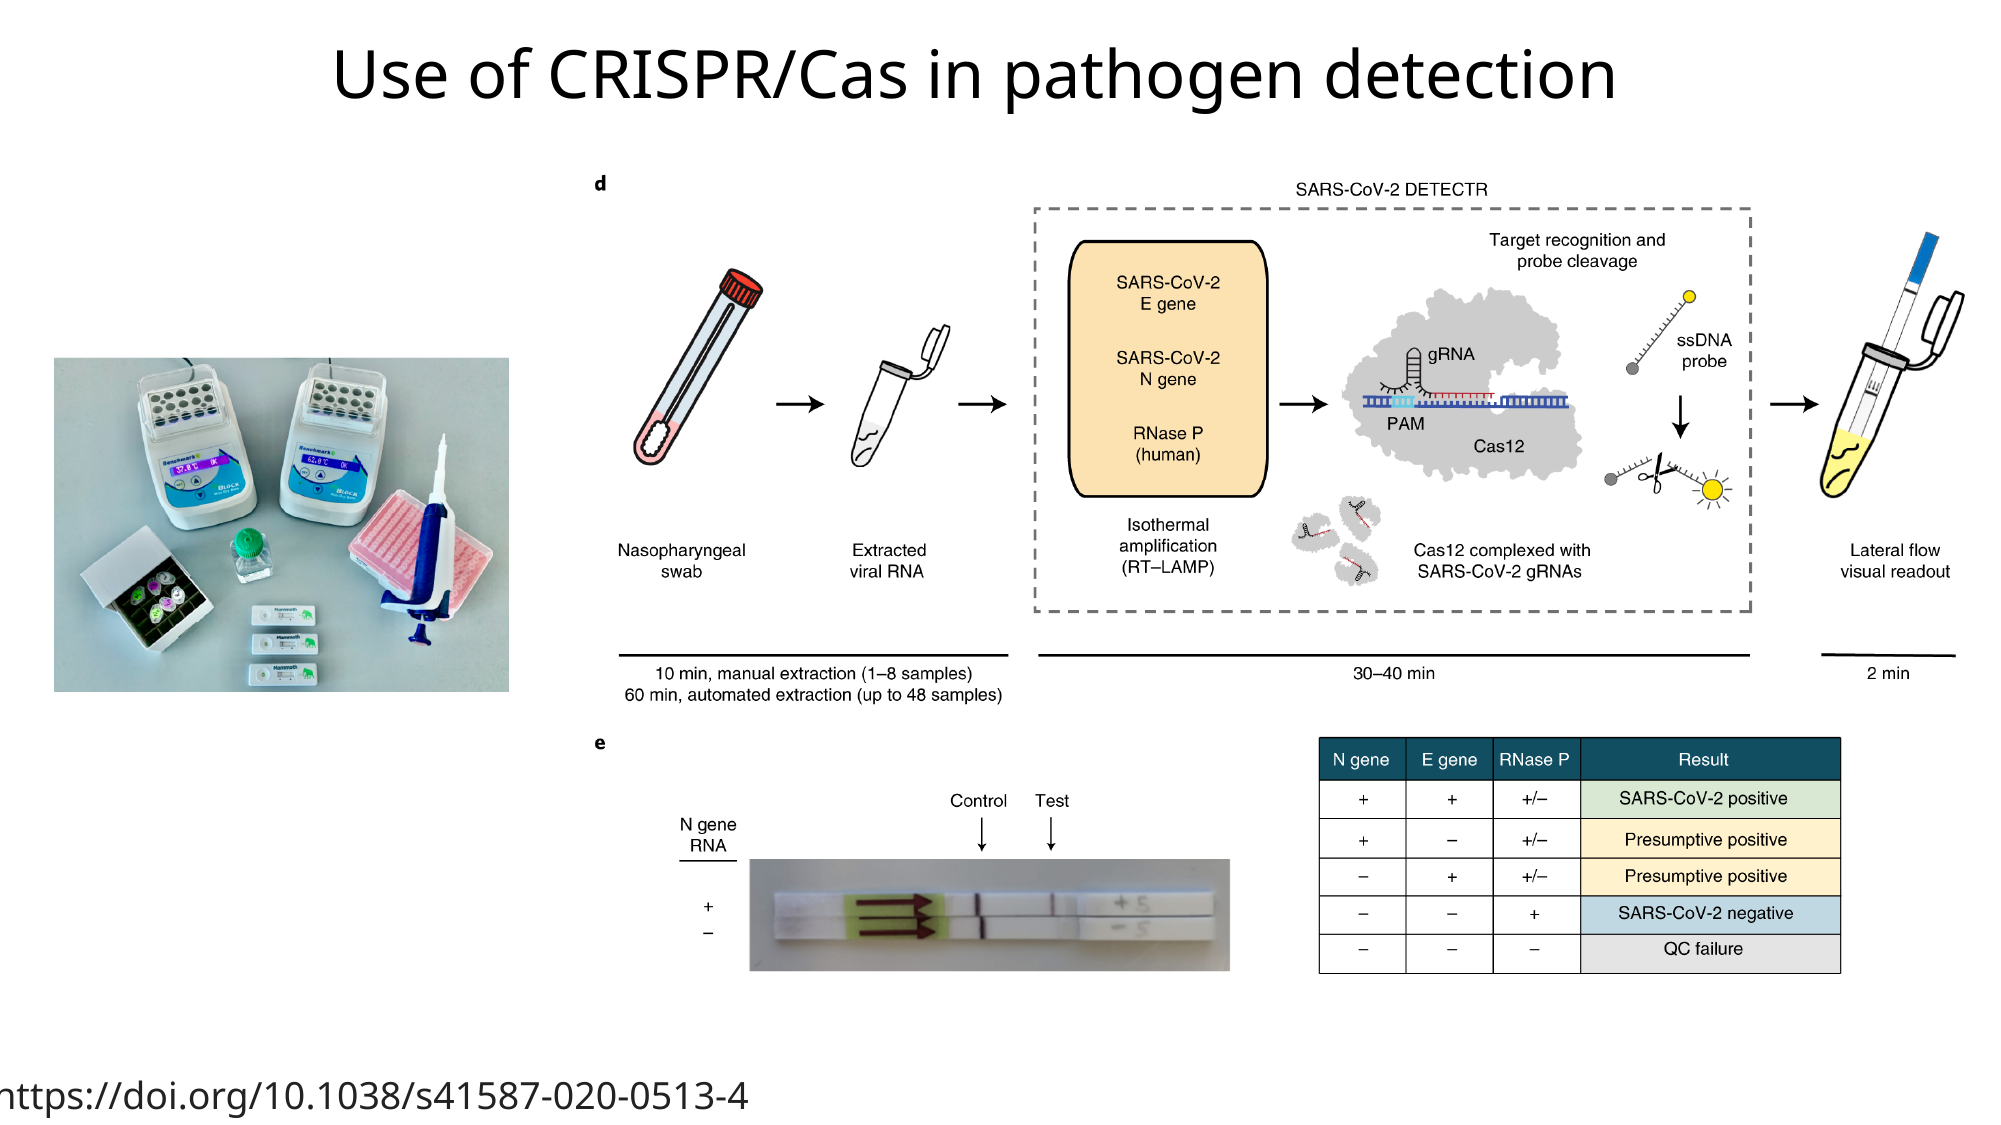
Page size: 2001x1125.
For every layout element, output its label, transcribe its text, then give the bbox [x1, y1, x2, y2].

picture [594, 151, 1975, 974]
text_box Use of CRISPR/Cas in pathogen detection [316, 24, 1635, 120]
text_box https://doi.org/10.1038/s41587-020-0513-4 [0, 1064, 765, 1125]
picture [53, 355, 510, 692]
